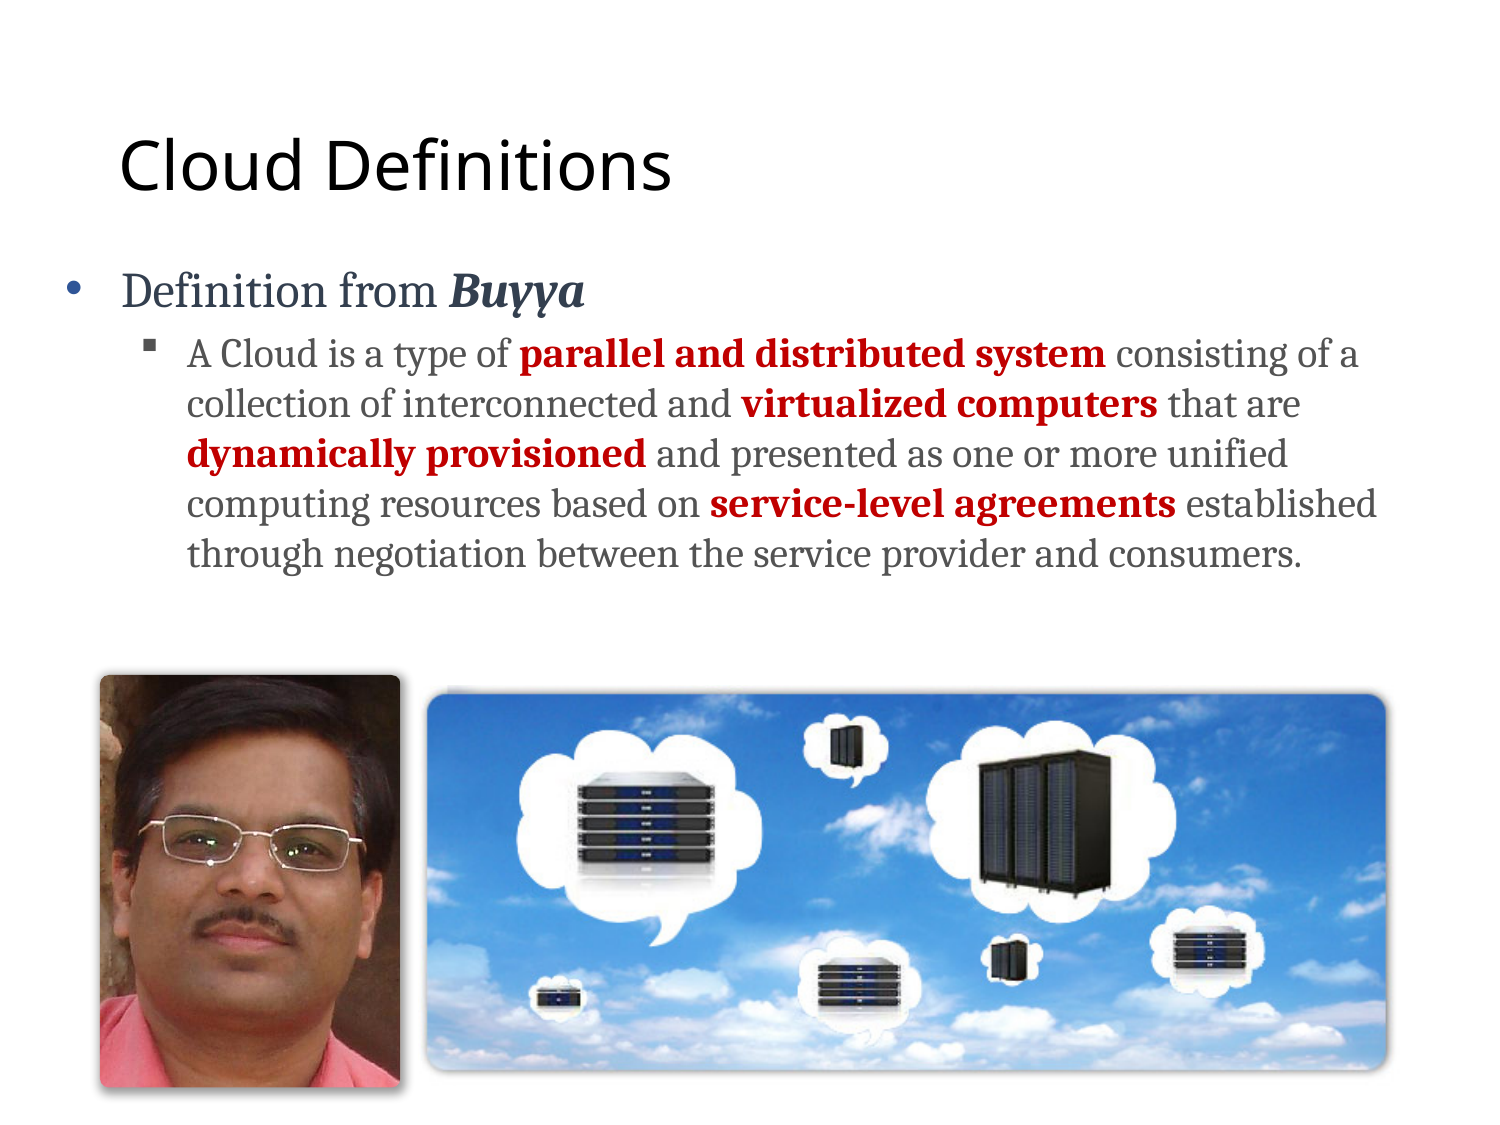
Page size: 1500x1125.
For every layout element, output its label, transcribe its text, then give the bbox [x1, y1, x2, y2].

title Cloud Definitions [103, 59, 1397, 249]
text_box Definition from Buyya A Cloud is a type of parallel and distributed system consisting of a collection of interconnected and virtualized computers that are dynamically provisioned and presented as one or more unified computing resources based on service-level agreements established through negotiation between the service provider and consumers. [49, 249, 1400, 763]
picture [99, 674, 401, 1088]
picture [418, 685, 1400, 1100]
